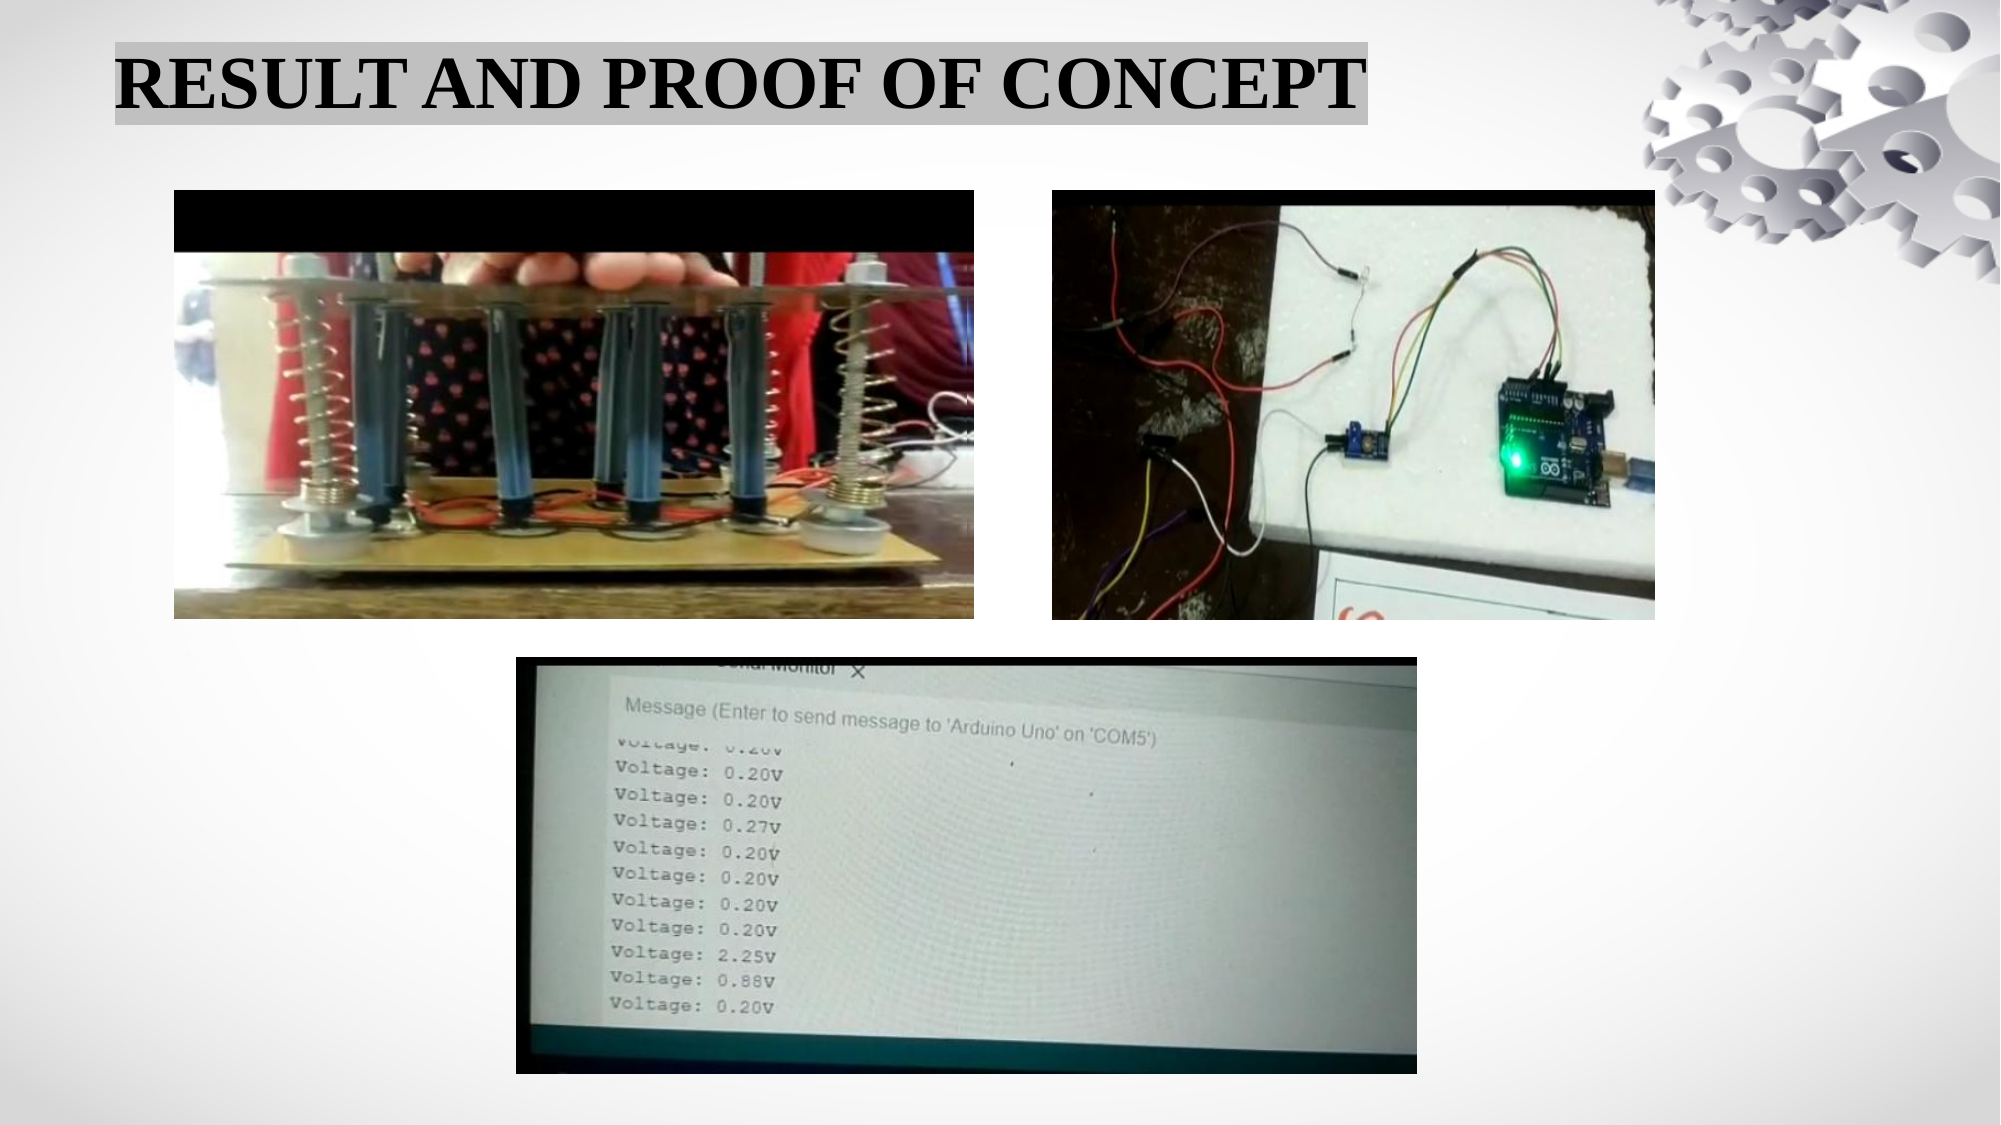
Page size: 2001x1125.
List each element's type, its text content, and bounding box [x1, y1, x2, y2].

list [967, 190, 974, 619]
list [1051, 190, 1655, 620]
picture [0, 0, 2000, 1125]
title RESULT AND PROOF OF CONCEPT [99, 30, 1901, 127]
